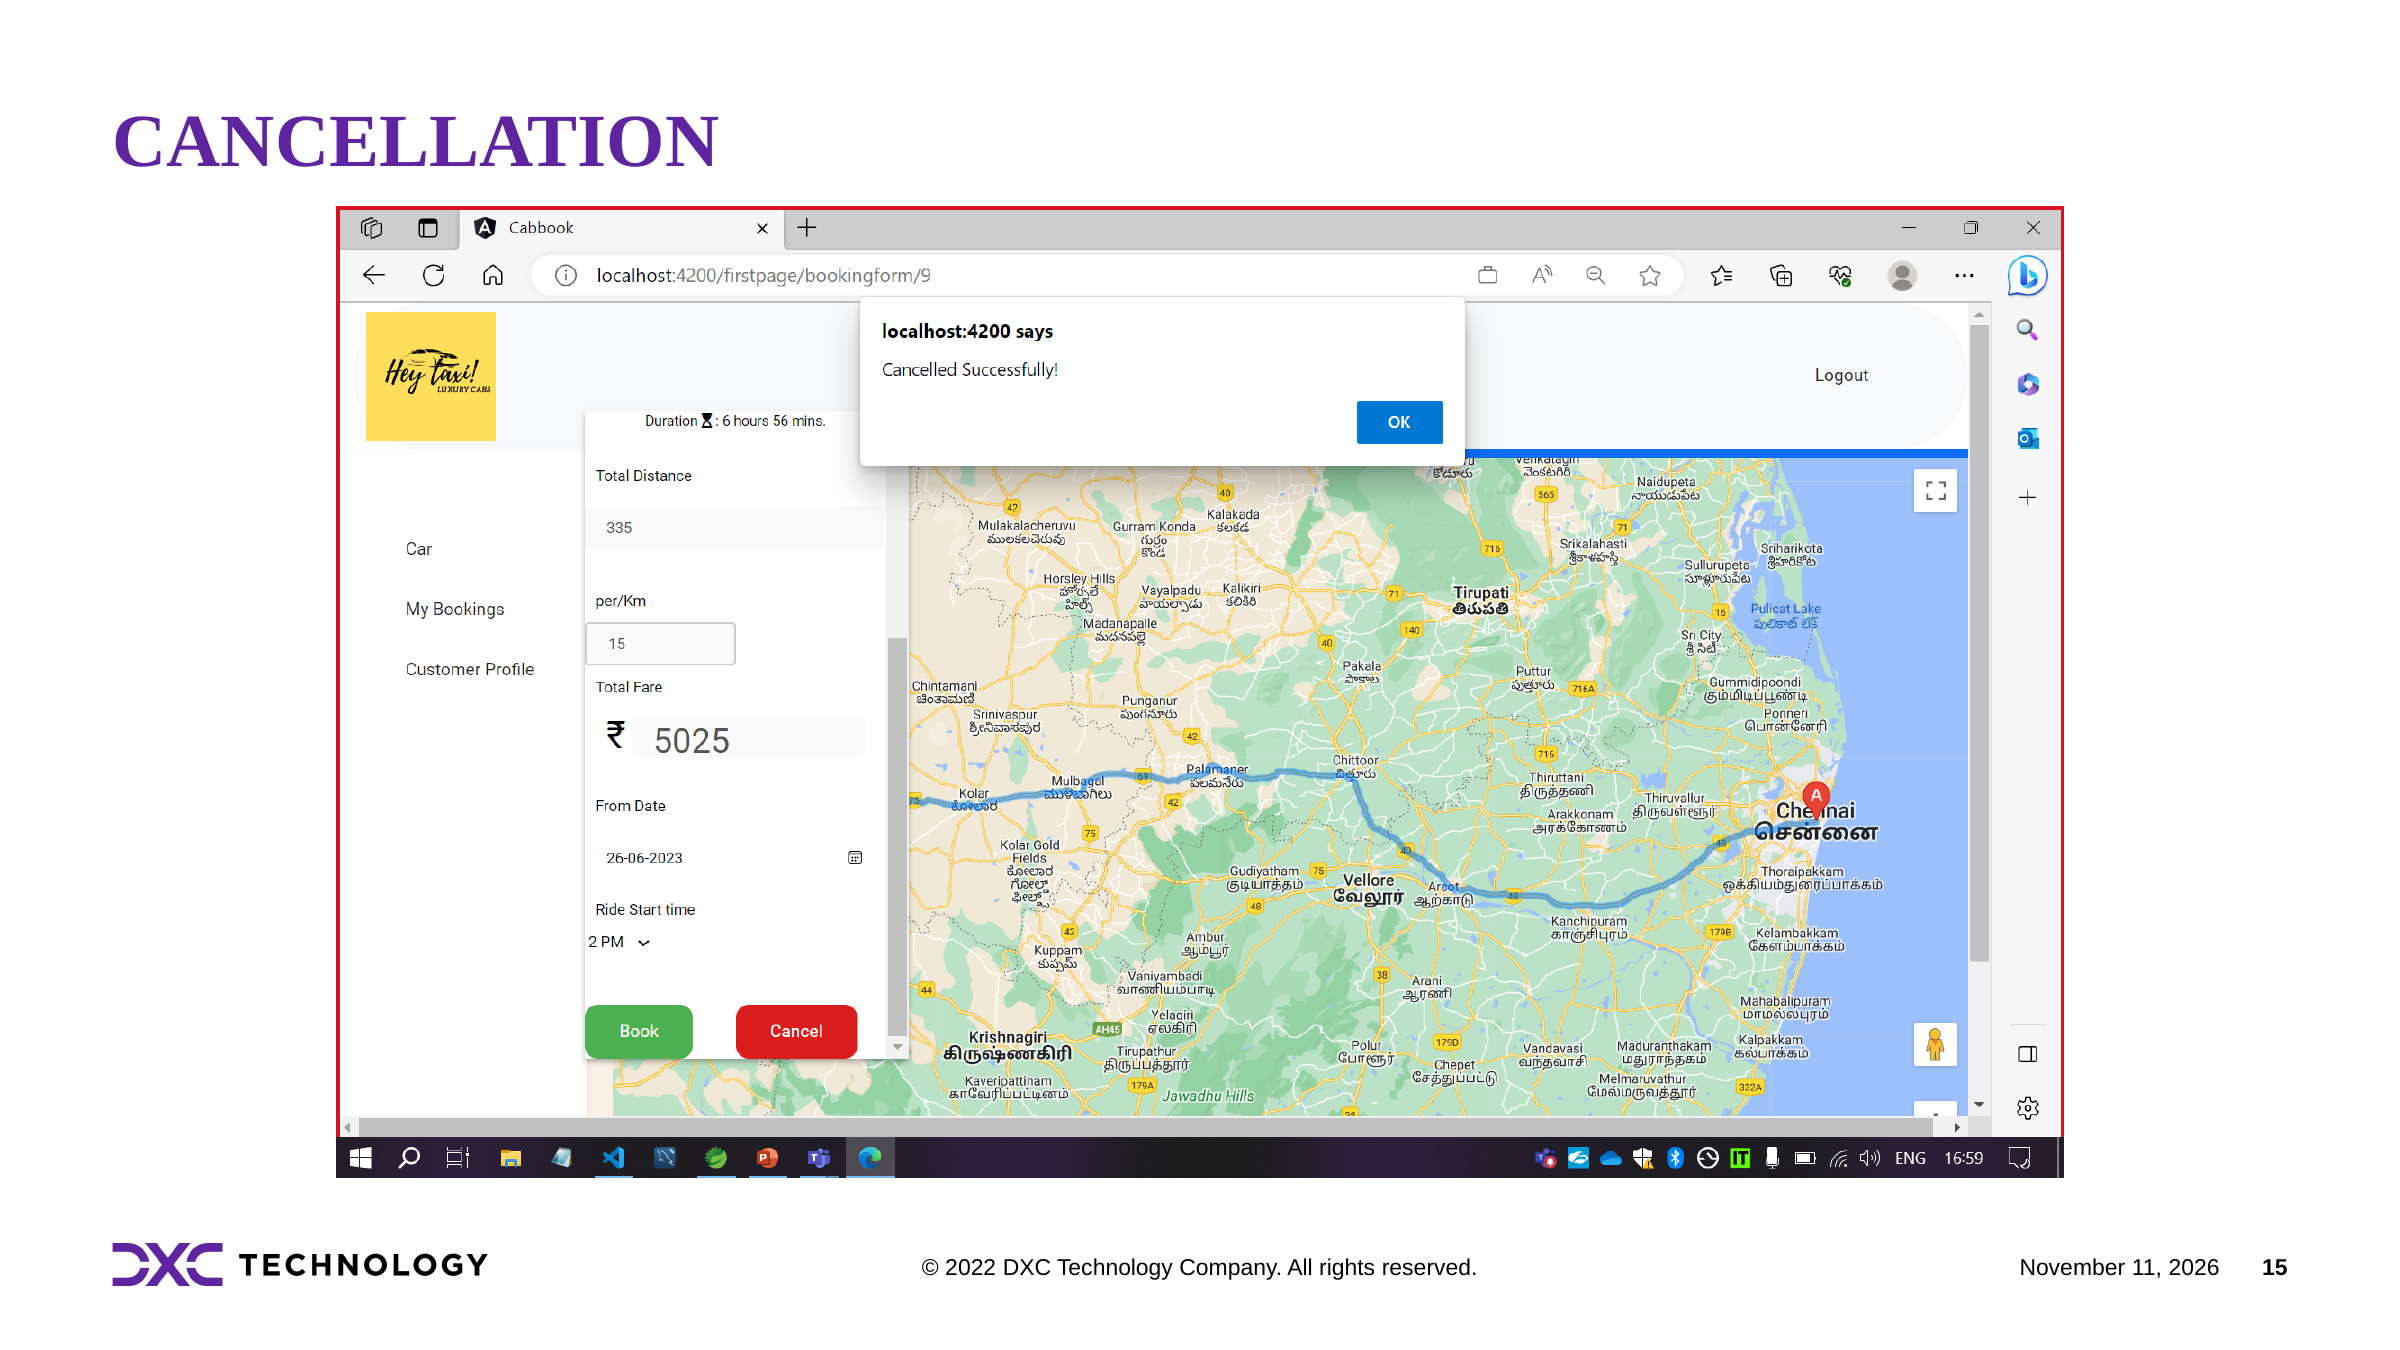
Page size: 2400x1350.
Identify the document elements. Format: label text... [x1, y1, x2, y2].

picture [112, 1243, 488, 1286]
title CANCELLATION [112, 104, 2288, 338]
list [336, 206, 2064, 1178]
